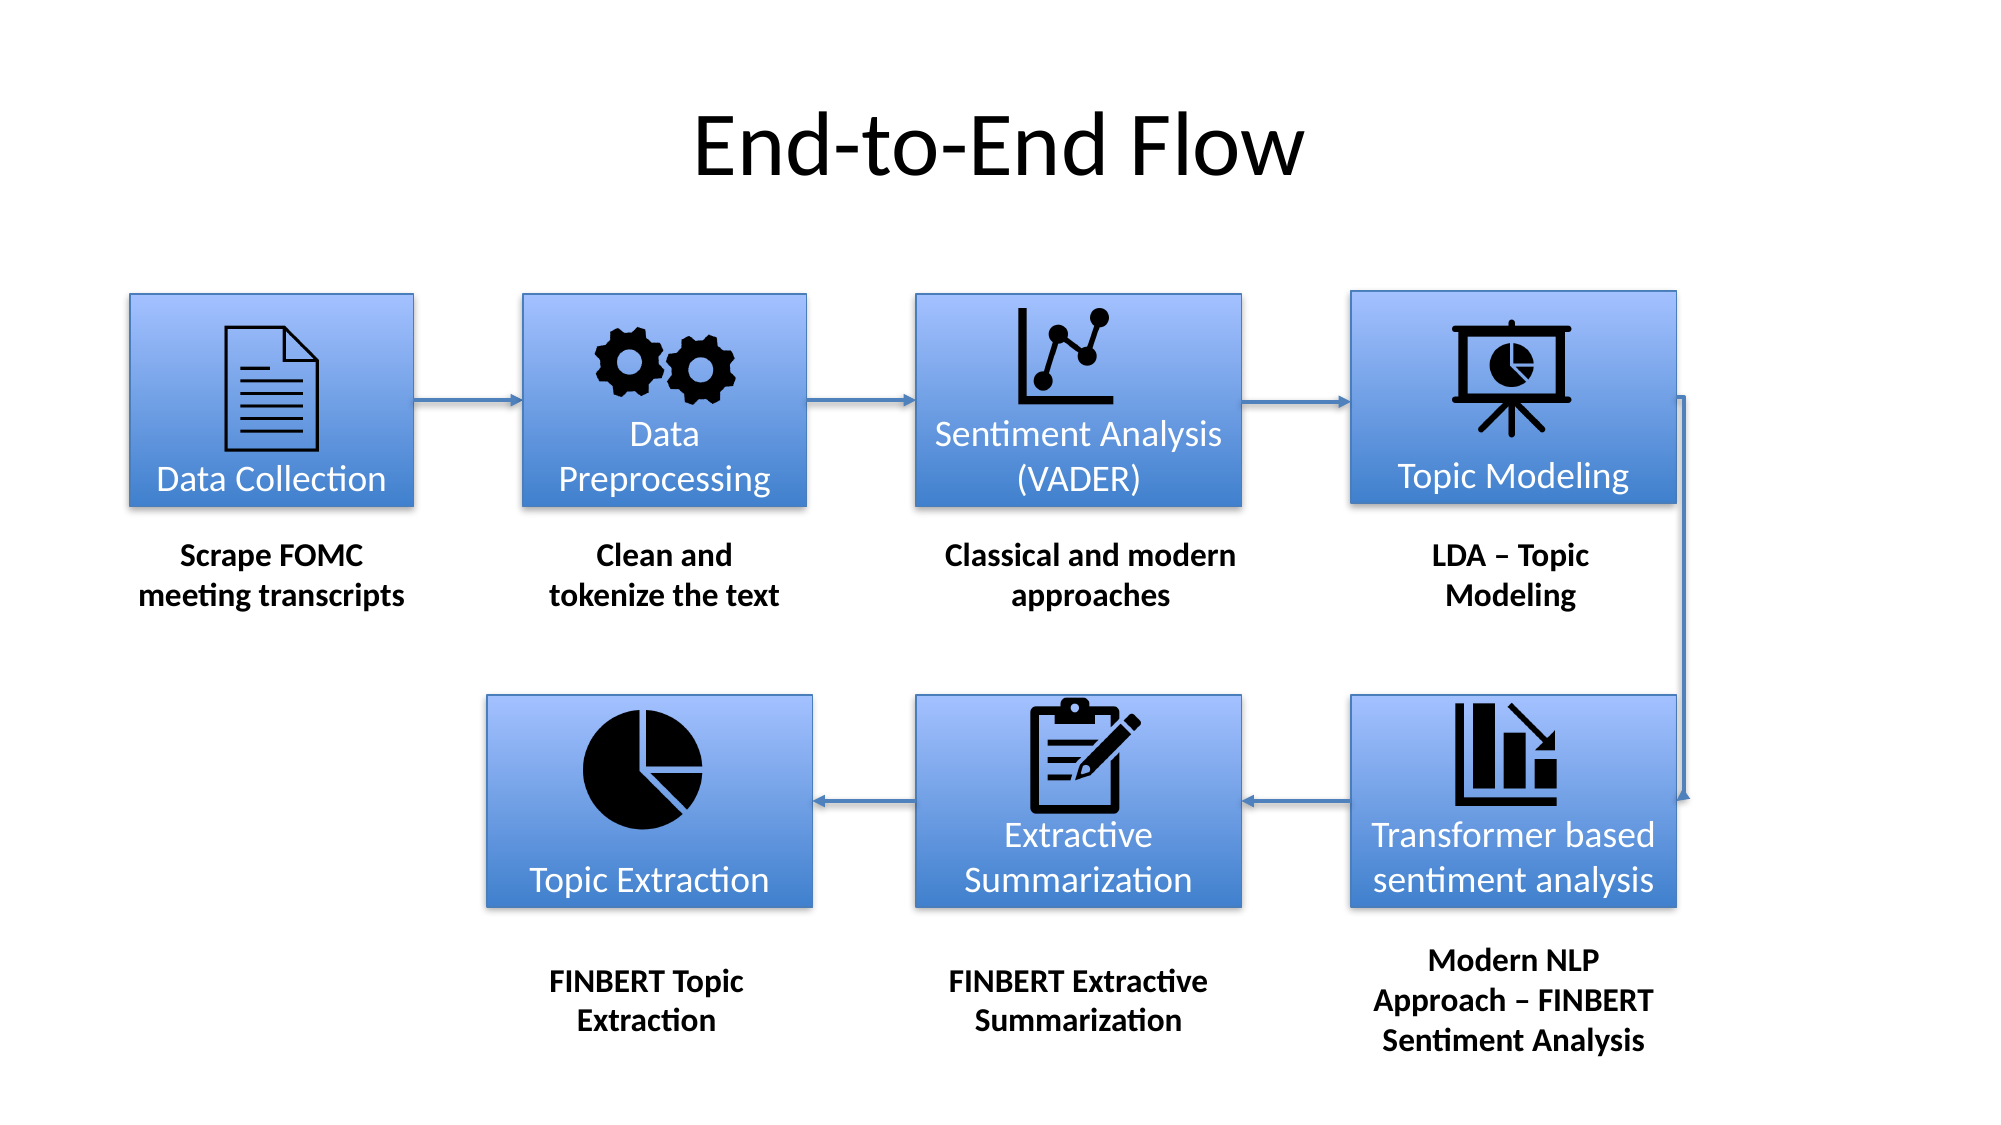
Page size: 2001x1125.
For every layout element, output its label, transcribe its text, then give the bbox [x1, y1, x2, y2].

text_box Clean and tokenize the text [523, 525, 807, 621]
text_box Data Preprocessing [522, 293, 807, 507]
text_box FINBERT Topic Extraction [487, 951, 807, 1046]
text_box Topic Modeling [1350, 290, 1677, 504]
picture [196, 312, 347, 464]
picture [999, 290, 1131, 422]
text_box FINBERT Extractive Summarization [916, 951, 1242, 1046]
text_box Transformer based sentiment analysis [1350, 694, 1677, 908]
text_box Classical and modern approaches [928, 525, 1254, 621]
picture [567, 694, 718, 845]
picture [1436, 301, 1587, 453]
picture [1009, 686, 1149, 825]
text_box Modern NLP Approach – FINBERT Sentiment Analysis [1352, 931, 1675, 1066]
text_box Topic Extraction [486, 694, 813, 908]
title End-to-End Flow [99, 45, 1900, 233]
picture [1436, 683, 1577, 825]
text_box Data Collection [129, 293, 414, 507]
text_box Extractive Summarization [915, 694, 1242, 908]
text_box Sentiment Analysis (VADER) [915, 293, 1242, 507]
text_box LDA – Topic Modeling [1348, 525, 1671, 621]
picture [558, 259, 772, 472]
text_box Scrape FOMC meeting transcripts [110, 525, 433, 621]
